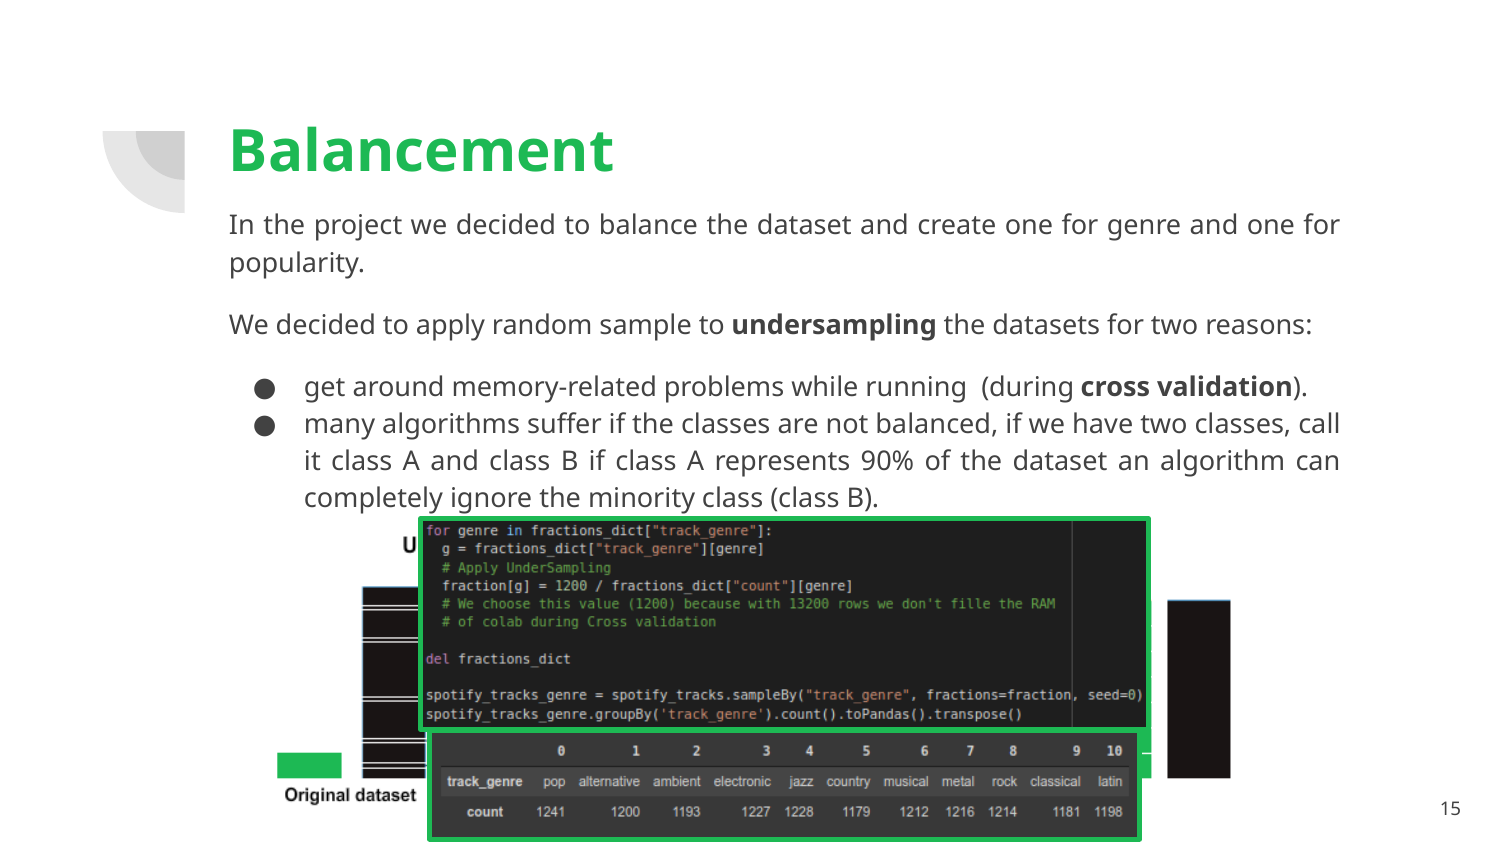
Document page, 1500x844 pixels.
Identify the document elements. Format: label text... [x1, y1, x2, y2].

list In the project we decided to balance the dataset and create one for genre and one for popularity. We decided to apply random sample to undersampling the datasets for two reasons: get around memory-related problems while running (during cross validation). many algorithms suffer if the classes are not balanced, if we have two classes, call it class A and class B if class A represents 90% of the dataset an algorithm can completely ignore the minority class (class B). [213, 187, 1356, 734]
slide_number ‹#› [1386, 777, 1477, 842]
picture [264, 520, 1236, 838]
title Balancement [213, 98, 1102, 187]
